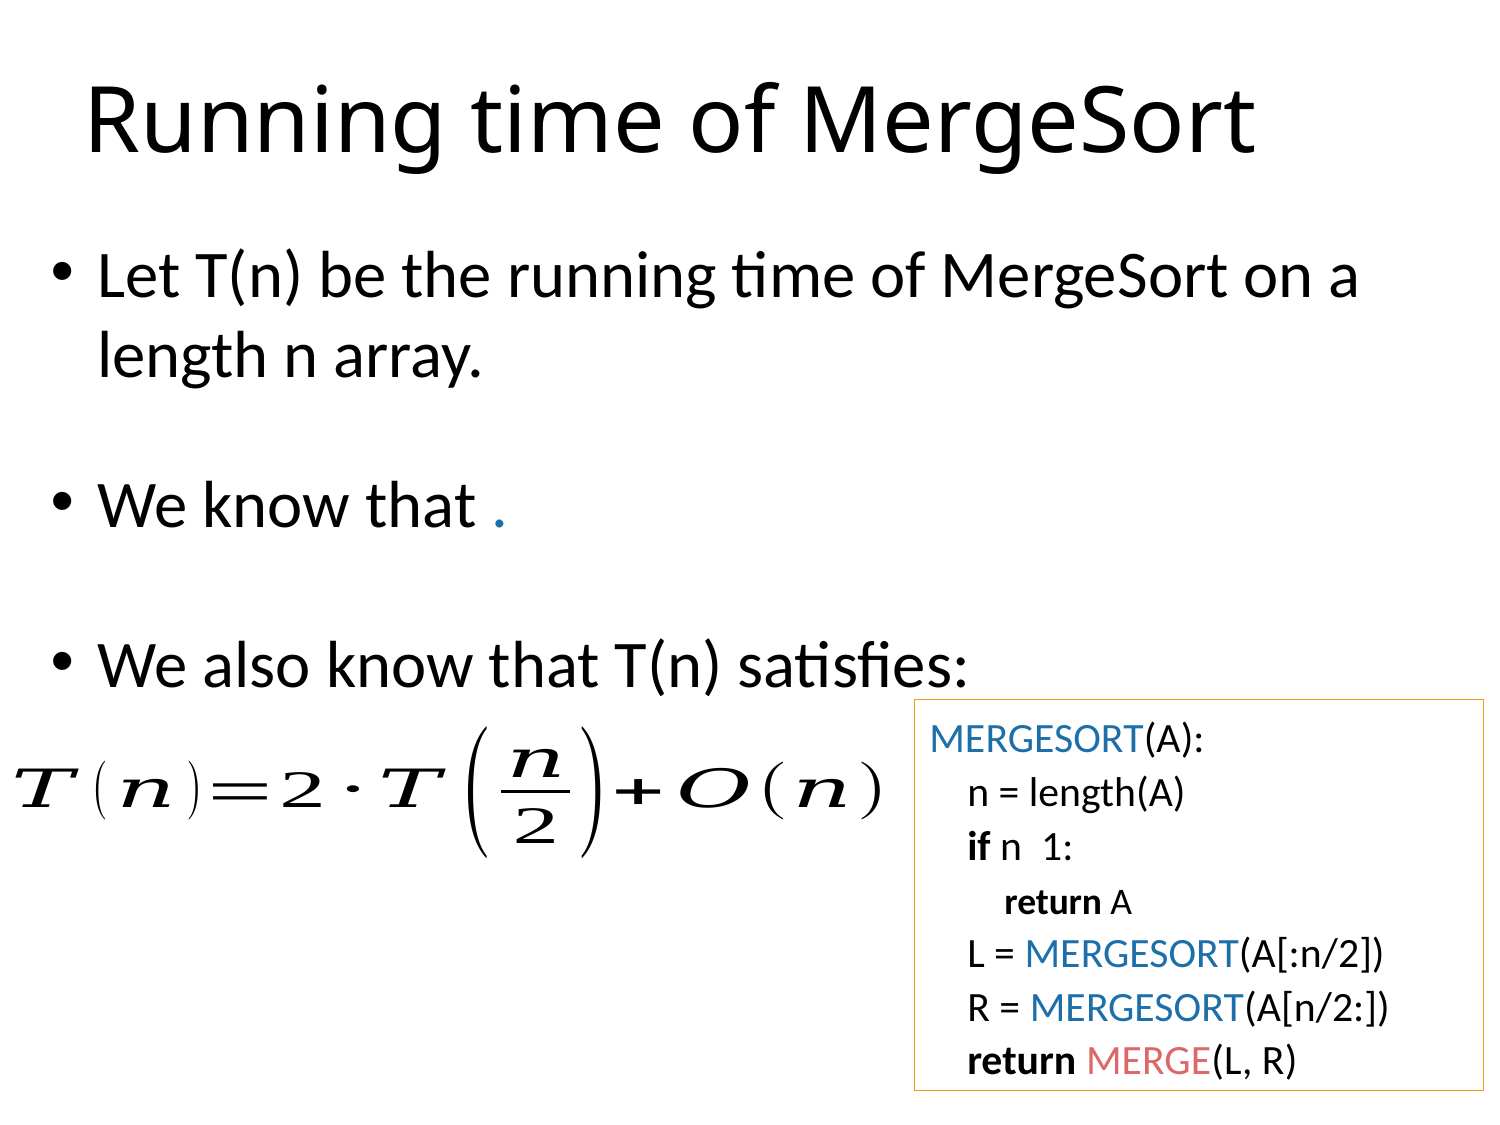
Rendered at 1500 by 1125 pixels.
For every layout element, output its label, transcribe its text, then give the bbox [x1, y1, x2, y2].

title Running time of MergeSort [68, 14, 1363, 232]
